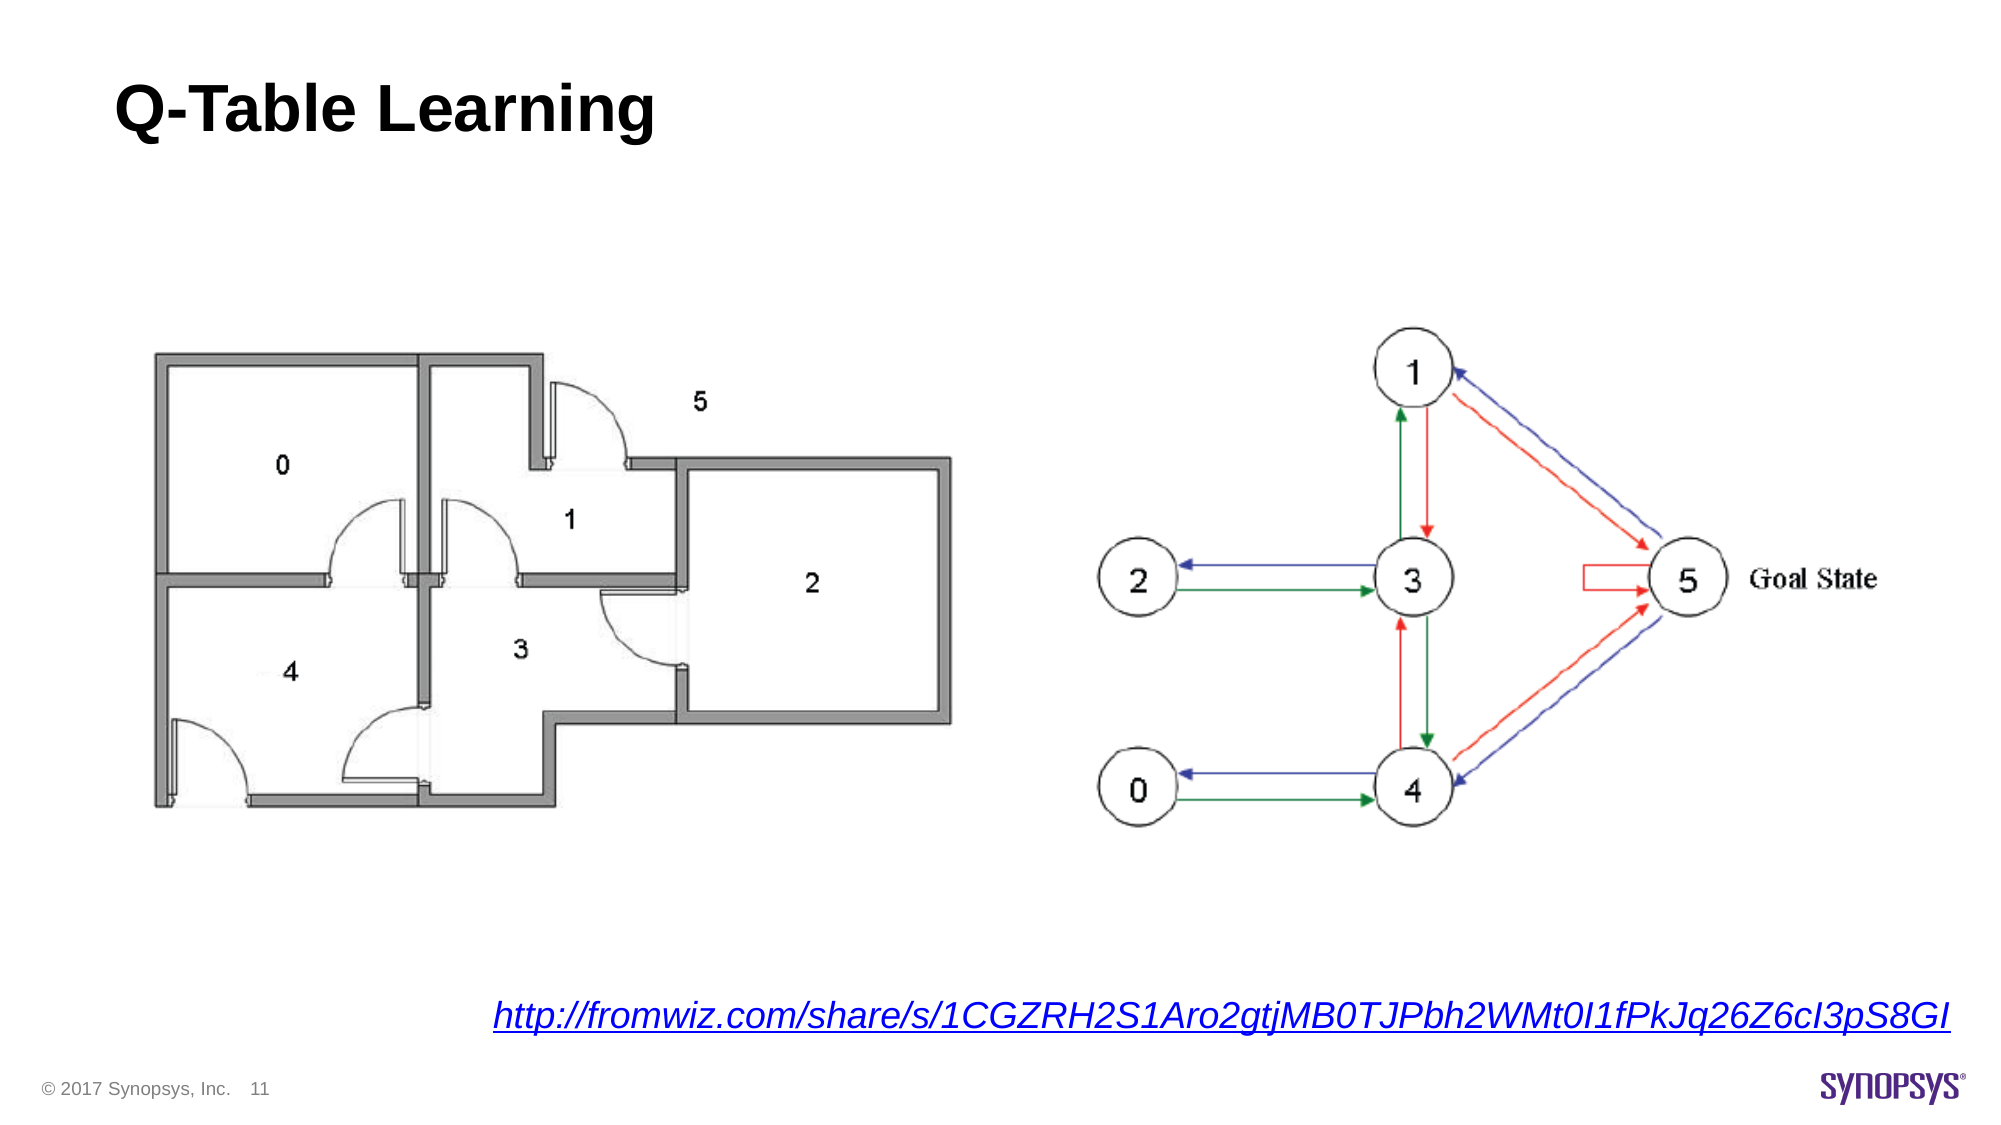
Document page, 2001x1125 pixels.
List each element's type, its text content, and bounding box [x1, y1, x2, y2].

text_box http://fromwiz.com/share/s/1CGZRH2S1Aro2gtjMB0TJPbh2WMt0I1fPkJq26Z6cI3pS8GI [478, 984, 1966, 1089]
picture [118, 321, 985, 862]
picture [1082, 284, 1918, 845]
picture [1821, 1089, 1966, 1109]
title Q-Table Learning [99, 11, 2000, 199]
